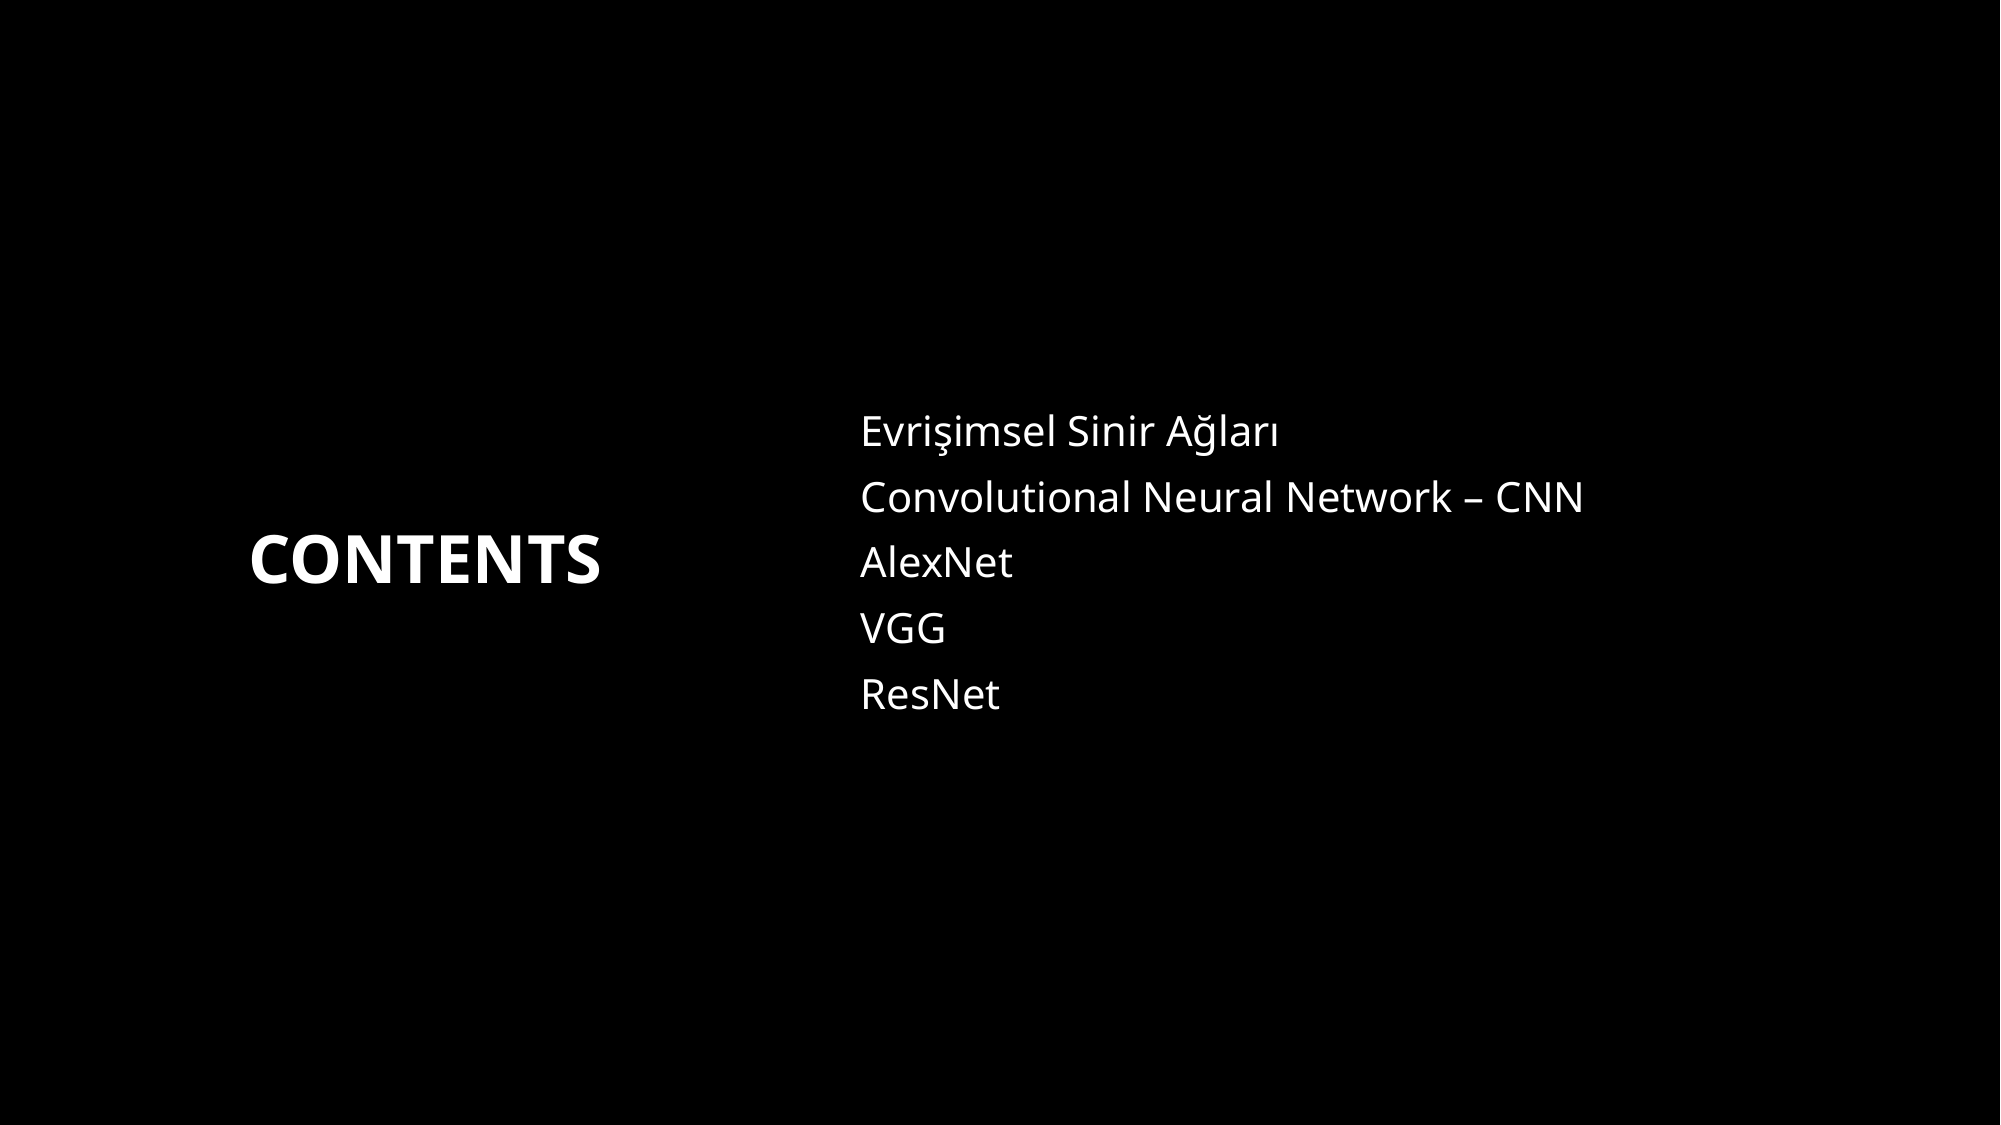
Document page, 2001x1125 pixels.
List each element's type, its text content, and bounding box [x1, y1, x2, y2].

title Contents [157, 182, 694, 942]
list Evrişimsel Sinir Ağları Convolutional Neural Network – CNN AlexNet VGG ResNet [845, 182, 1848, 942]
